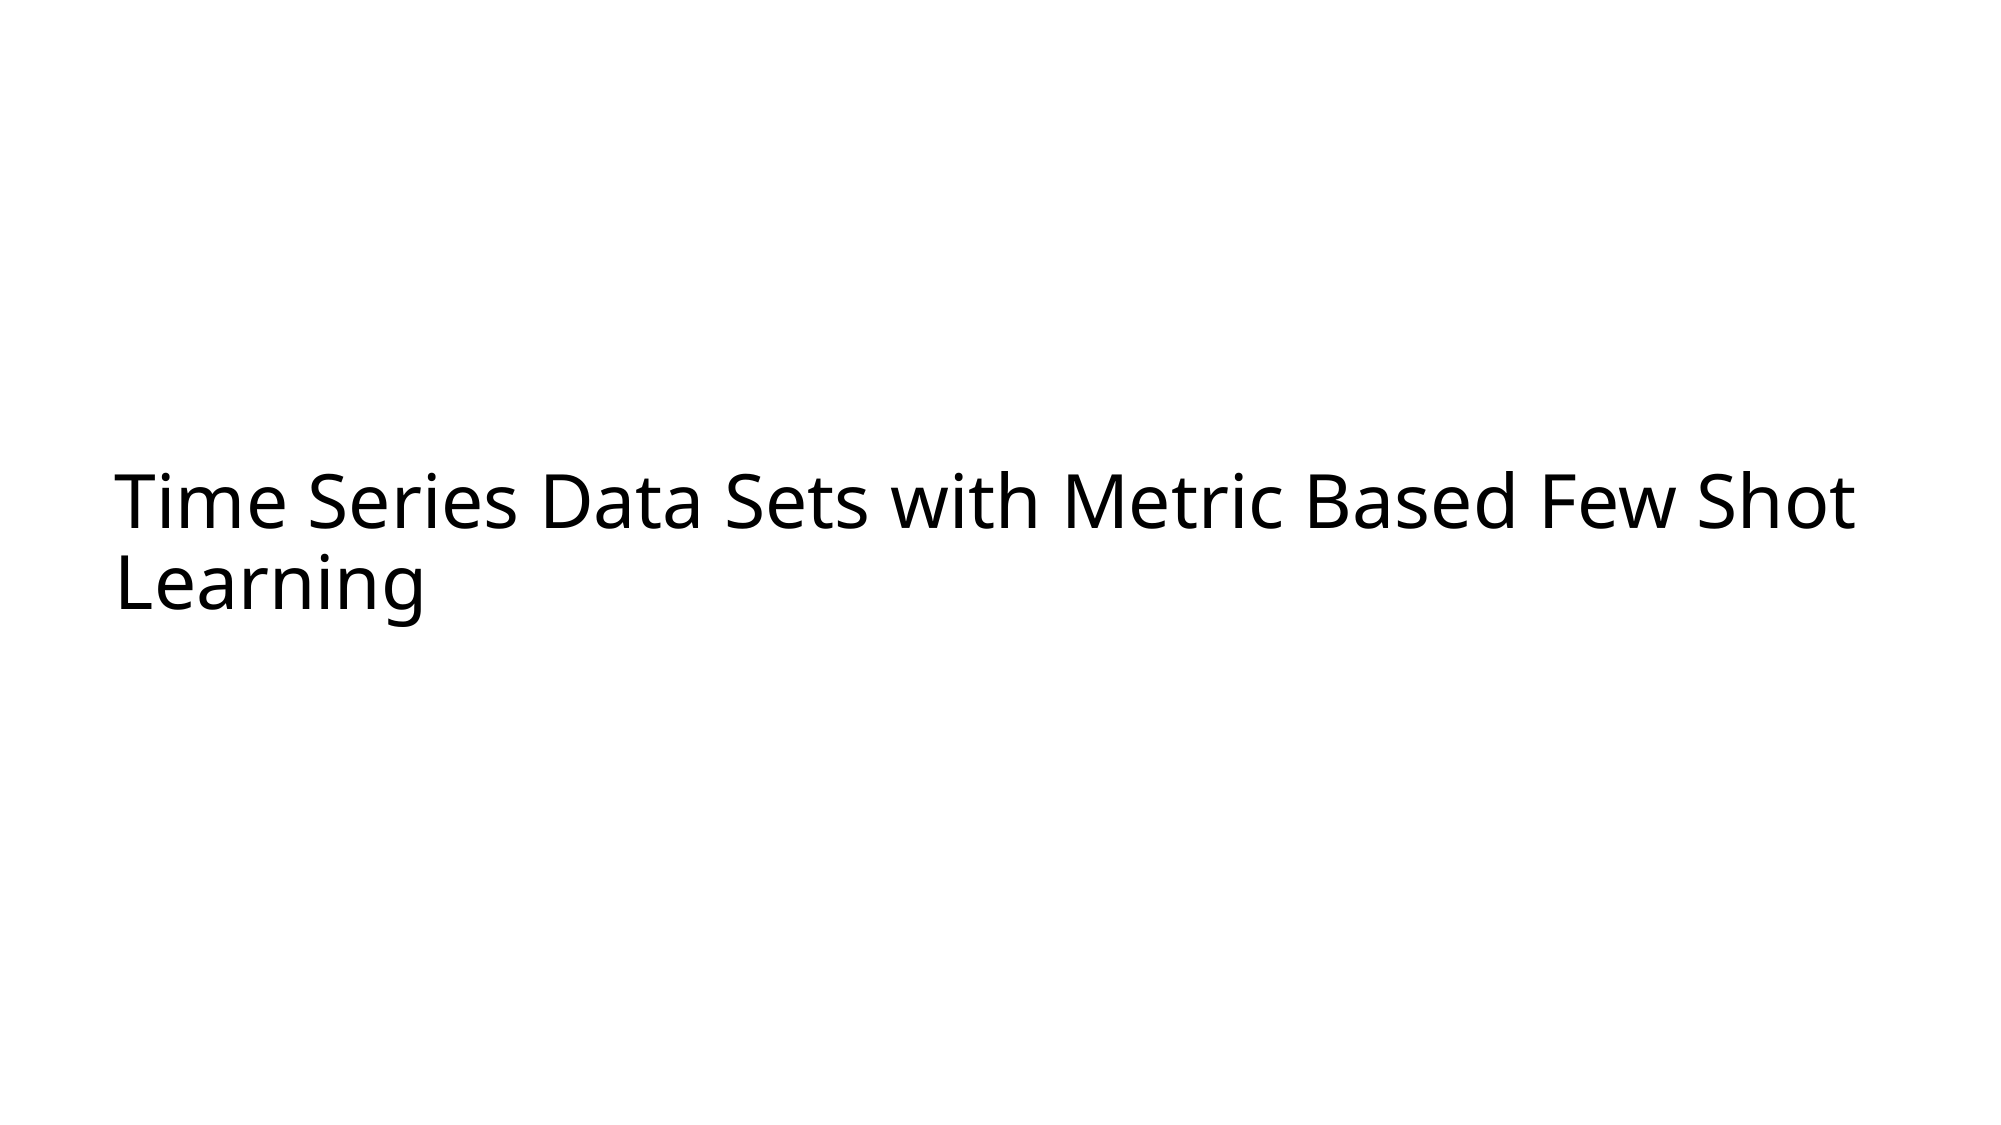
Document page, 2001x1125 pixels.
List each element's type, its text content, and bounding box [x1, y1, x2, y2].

title Time Series Data Sets with Metric Based Few Shot Learning [99, 427, 2000, 582]
